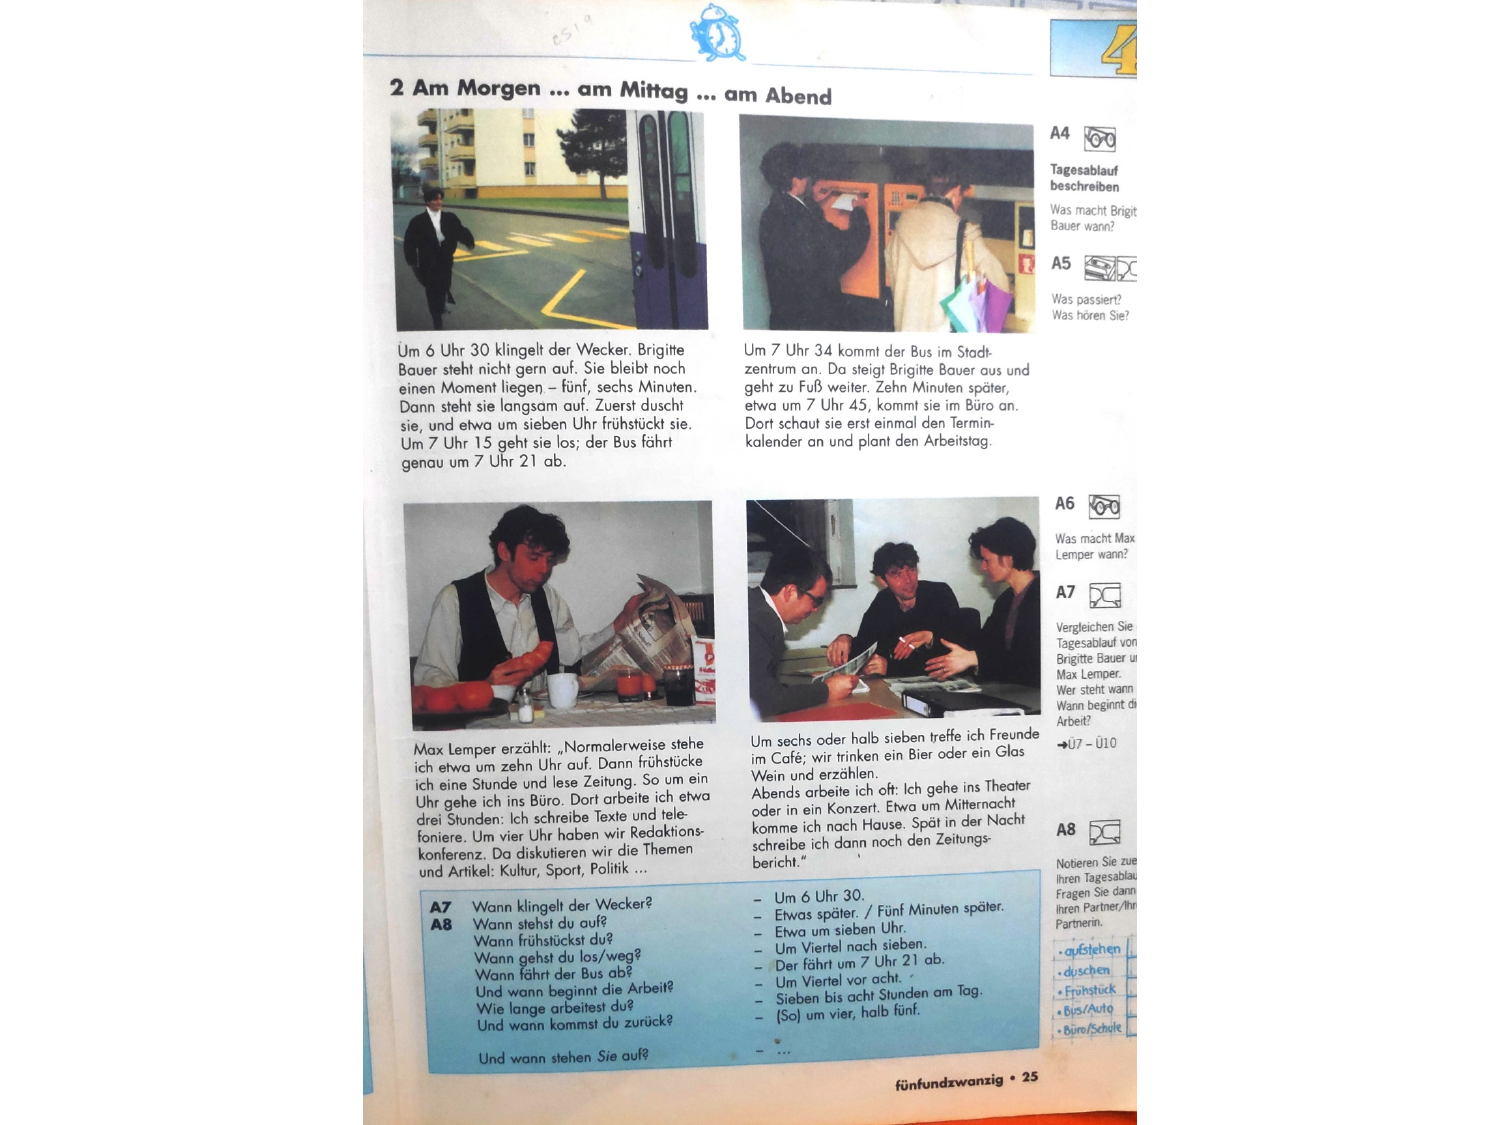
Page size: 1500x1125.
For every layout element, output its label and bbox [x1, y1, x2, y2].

picture [362, 0, 1138, 1125]
